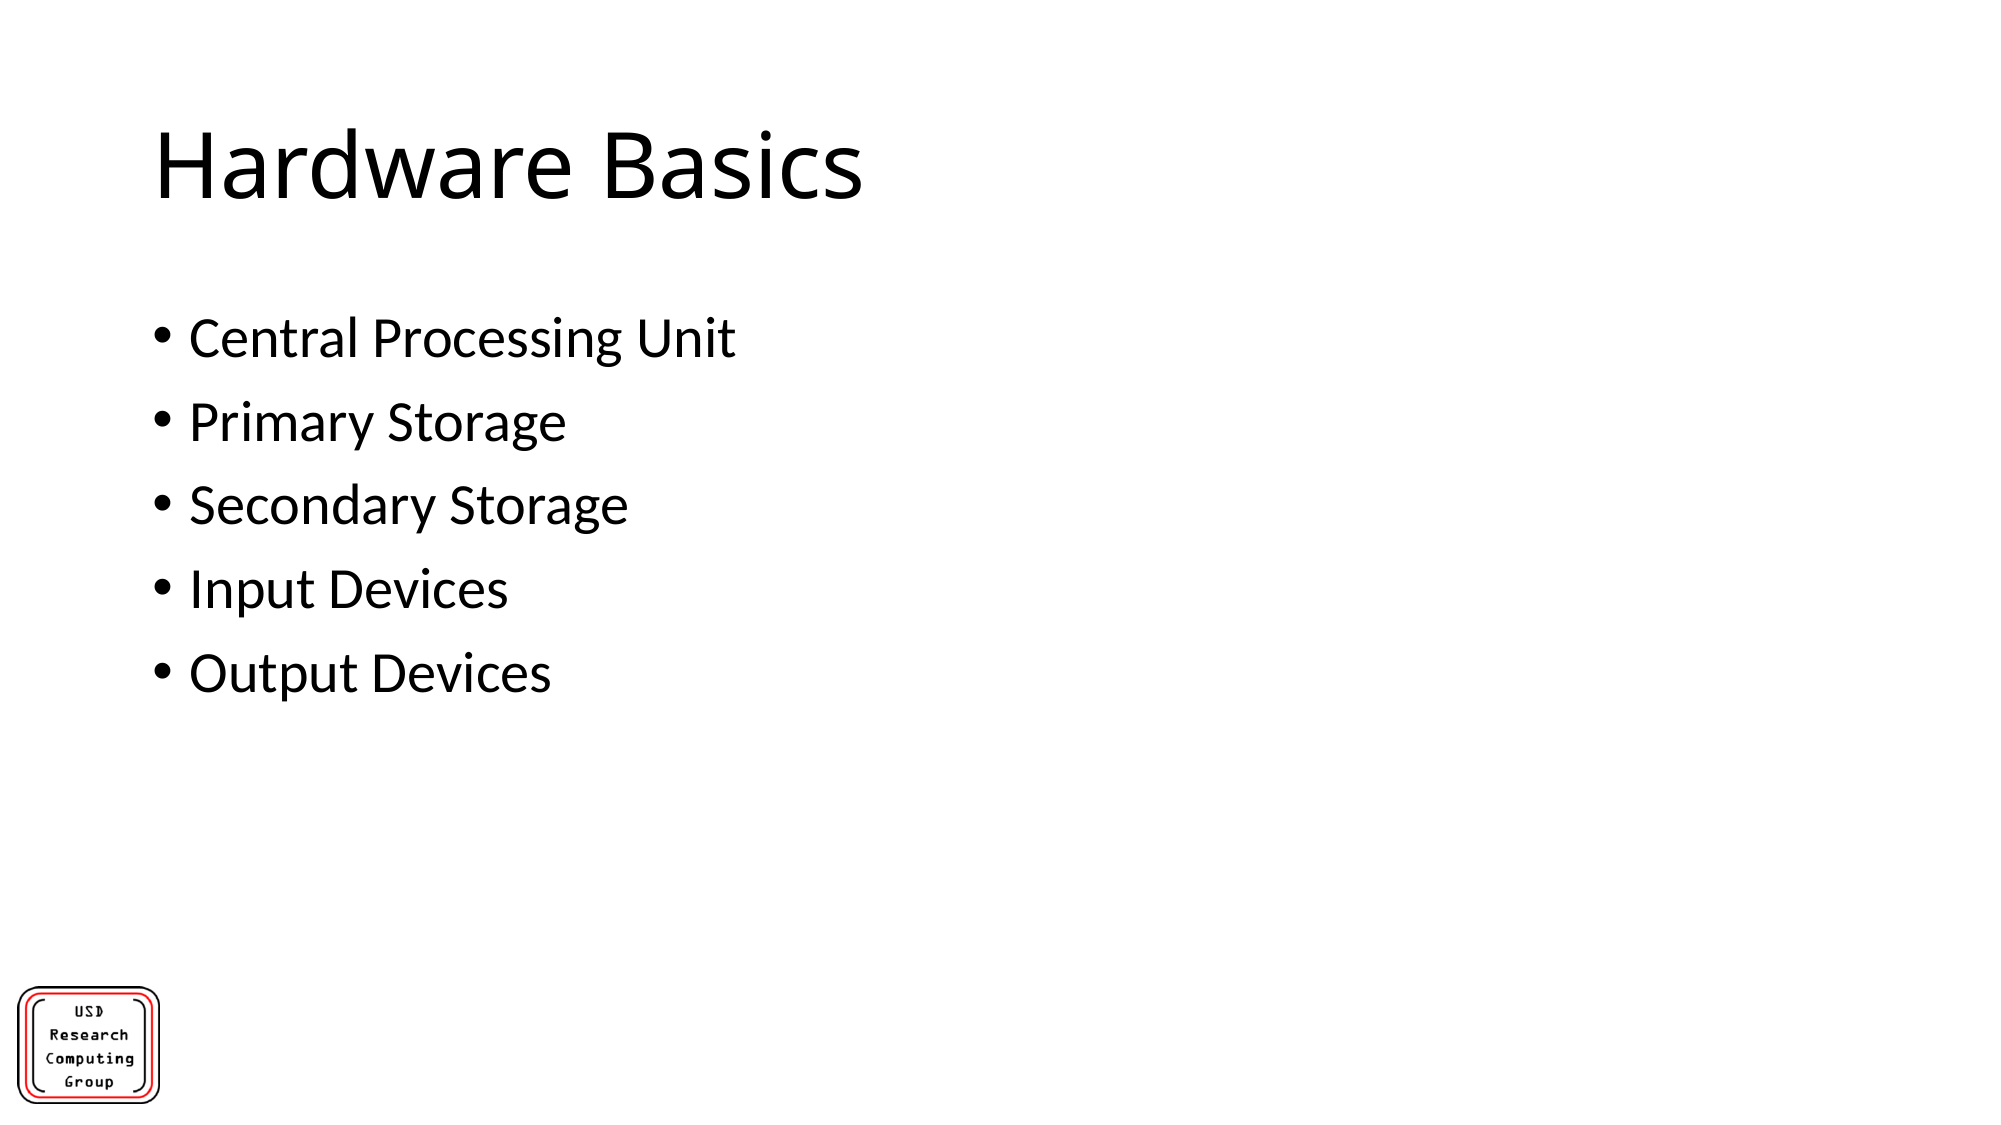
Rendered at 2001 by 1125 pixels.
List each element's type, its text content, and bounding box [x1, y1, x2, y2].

picture [17, 986, 160, 1104]
title Hardware Basics [137, 59, 1863, 278]
list Central Processing Unit Primary Storage Secondary Storage Input Devices Output Devices [137, 299, 1863, 1014]
